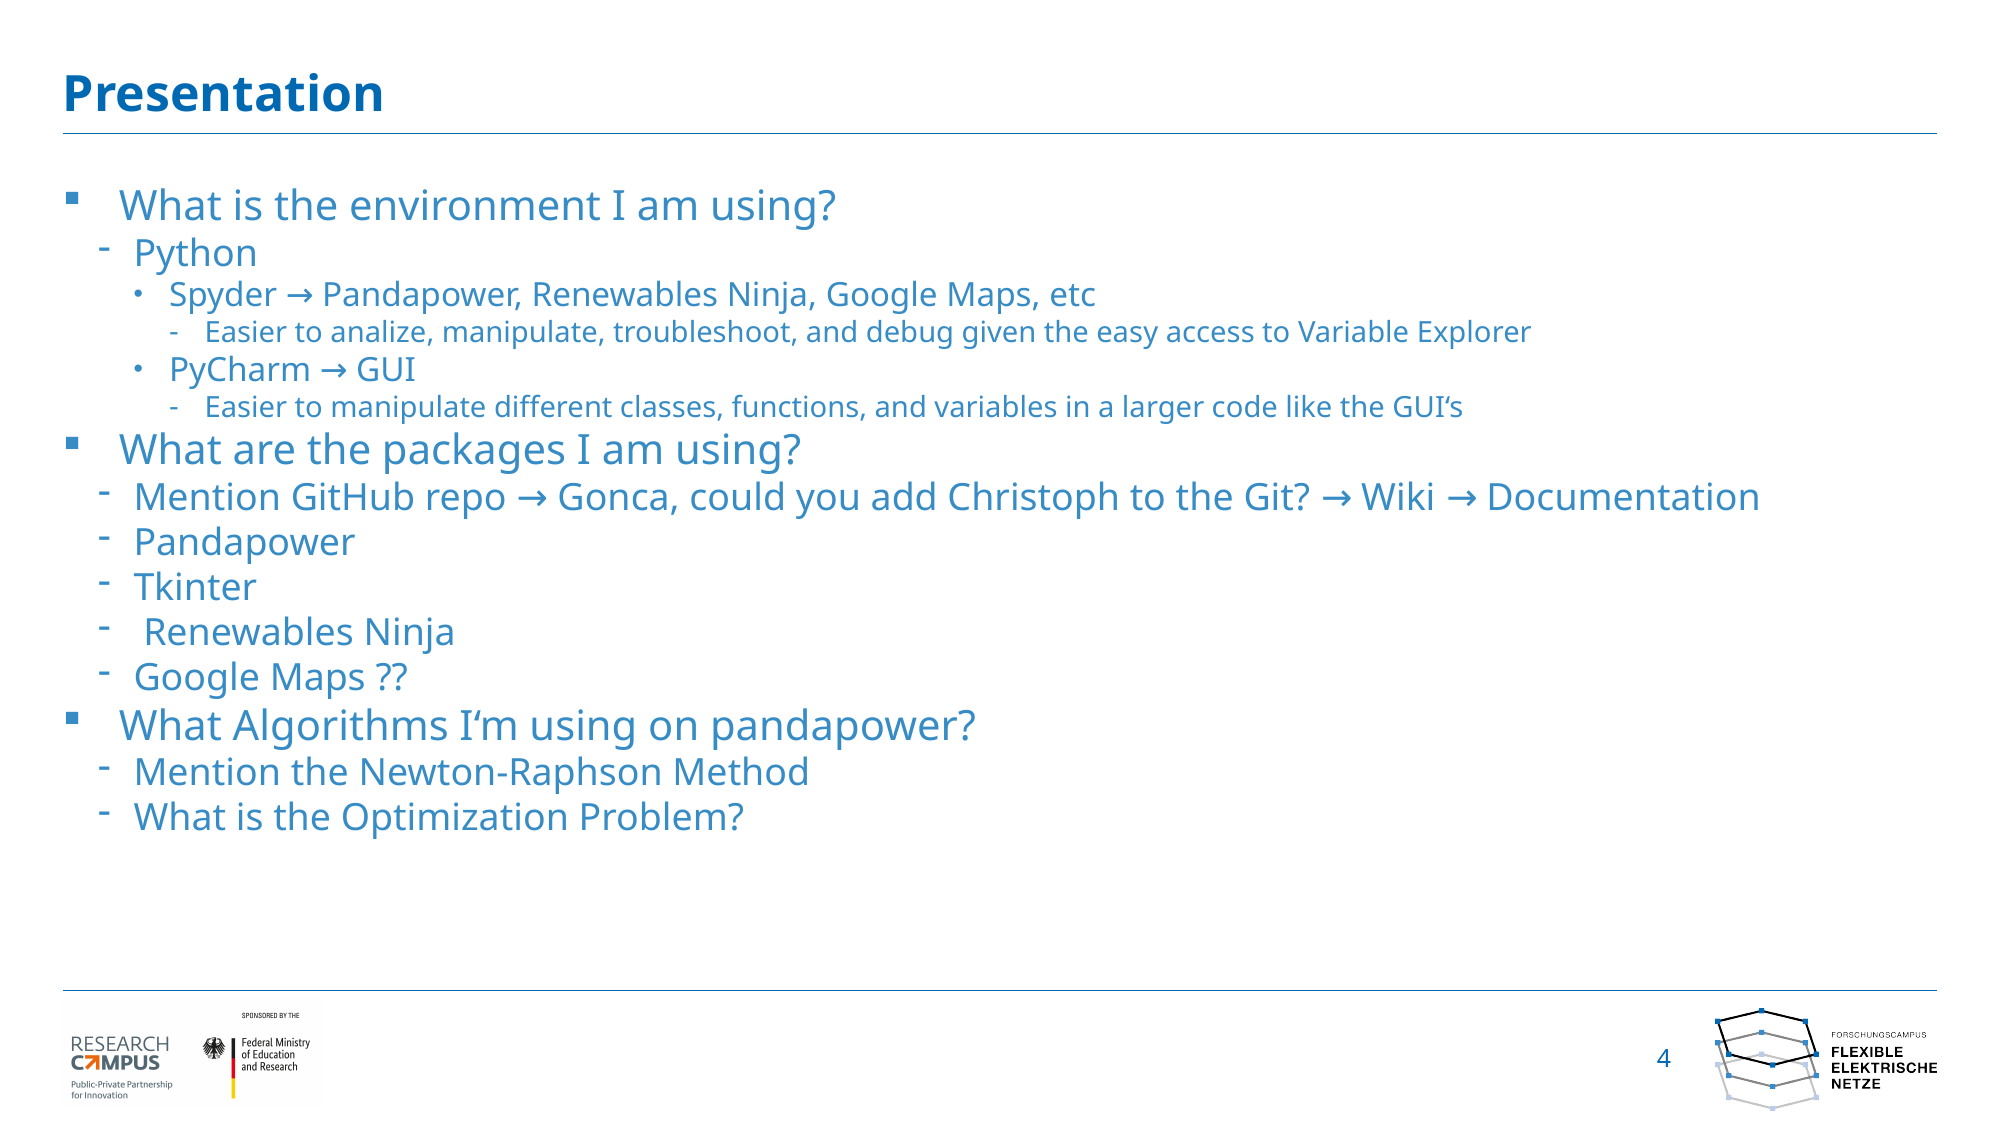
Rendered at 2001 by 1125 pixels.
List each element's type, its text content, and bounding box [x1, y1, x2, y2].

picture [62, 997, 321, 1108]
picture [1715, 1008, 1937, 1111]
list What is the environment I am using? Python Spyder → Pandapower, Renewables Ninja, Google Maps, etc Easier to analize, manipulate, troubleshoot, and debug given the easy access to Variable Explorer PyCharm → GUI Easier to manipulate different classes, functions, and variables in a larger code like the GUI‘s What are the packages I am using? Mention GitHub repo → Gonca, could you add Christoph to the Git? → Wiki → Documentation Pandapower Tkinter Renewables Ninja Google Maps ?? What Algorithms I‘m using on pandapower? Mention the Newton-Raphson Method What is the Optimization Problem? [62, 178, 1938, 947]
title Presentation [63, 33, 1937, 123]
